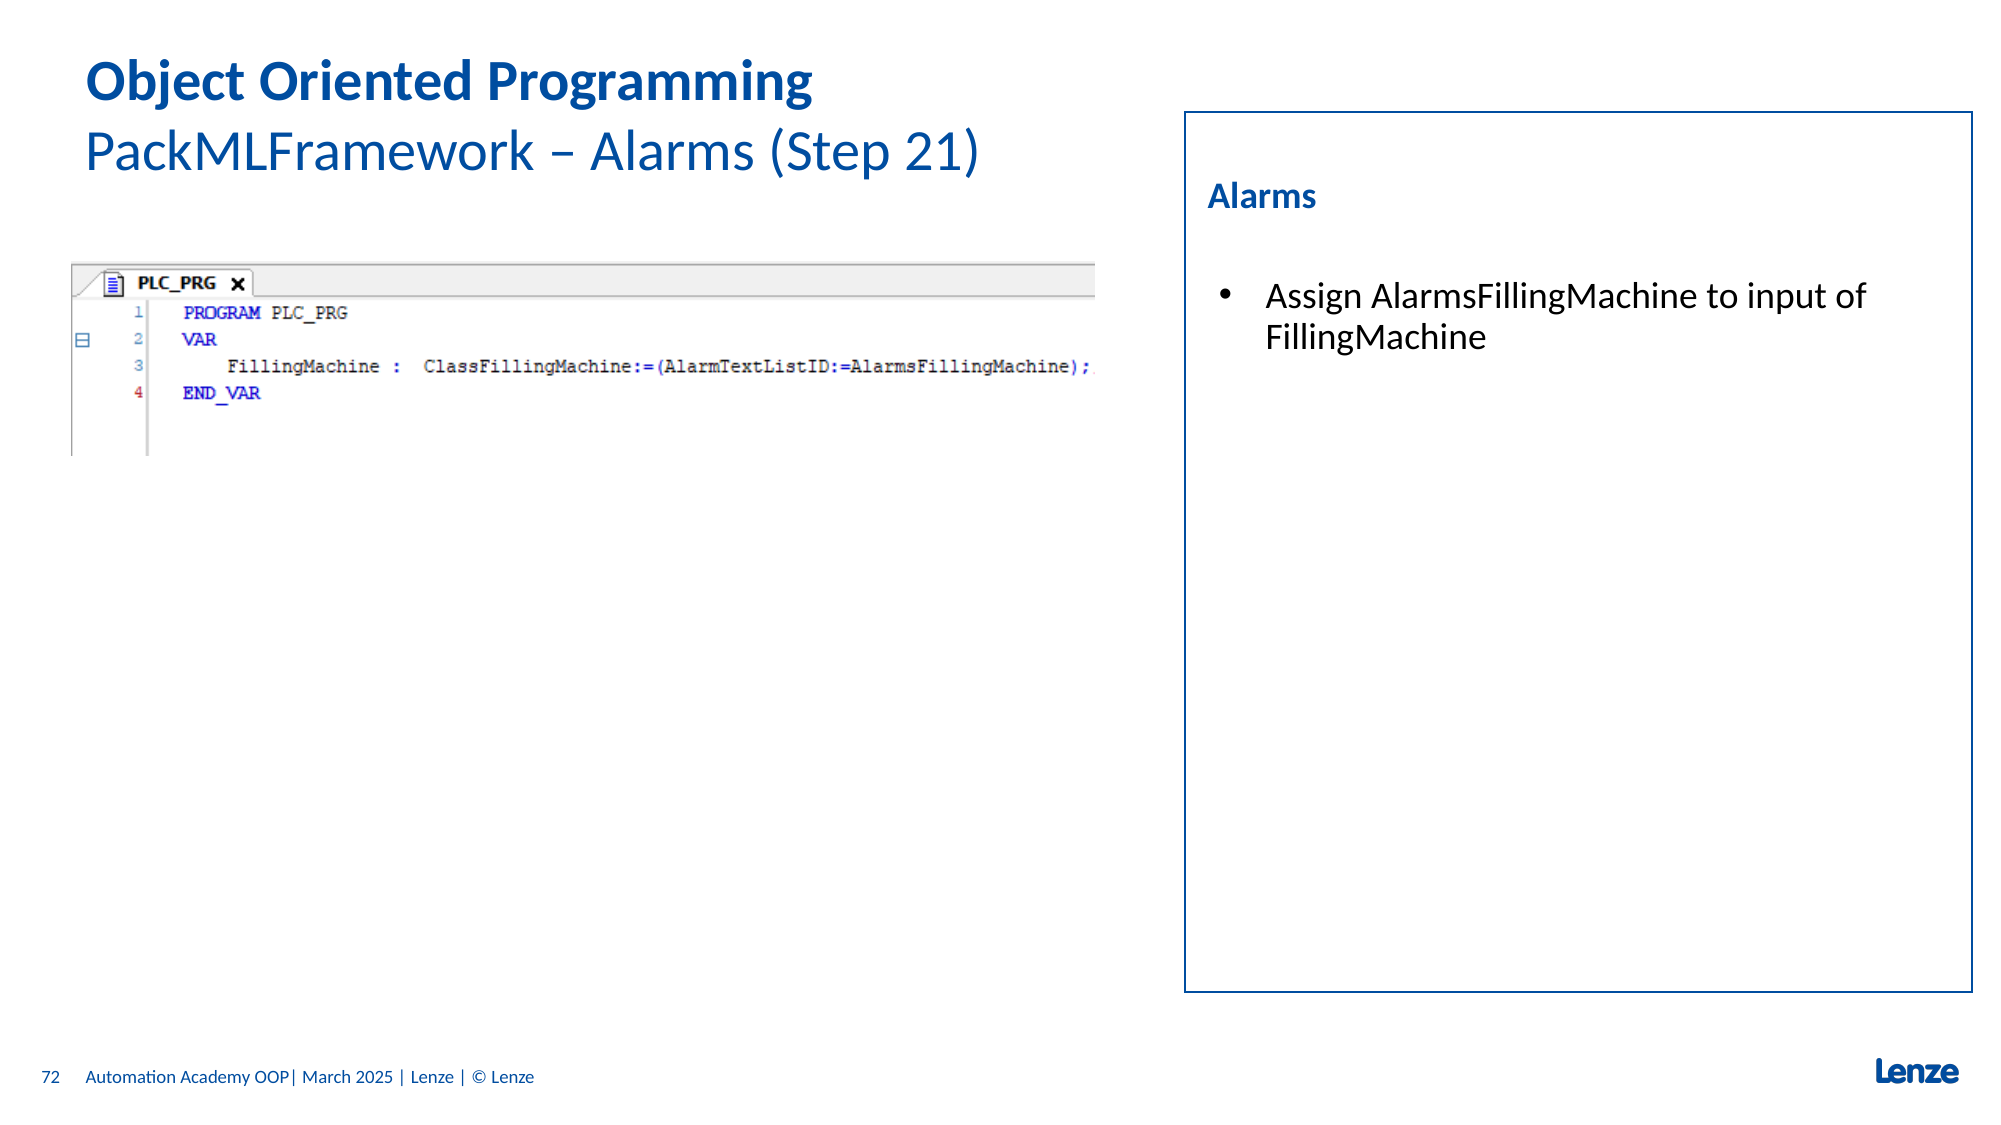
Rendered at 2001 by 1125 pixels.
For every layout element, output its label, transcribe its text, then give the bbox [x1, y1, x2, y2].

footer Automation Academy OOP| March 2025 | Lenze | © Lenze [85, 1027, 834, 1088]
list Object Oriented Programming [84, 34, 1249, 113]
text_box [1184, 112, 1973, 992]
title PackMLFramework – Alarms (Step 21) [85, 113, 1140, 183]
picture [71, 261, 1095, 456]
slide_number 72 [0, 1027, 61, 1088]
picture [1851, 1033, 1984, 1108]
